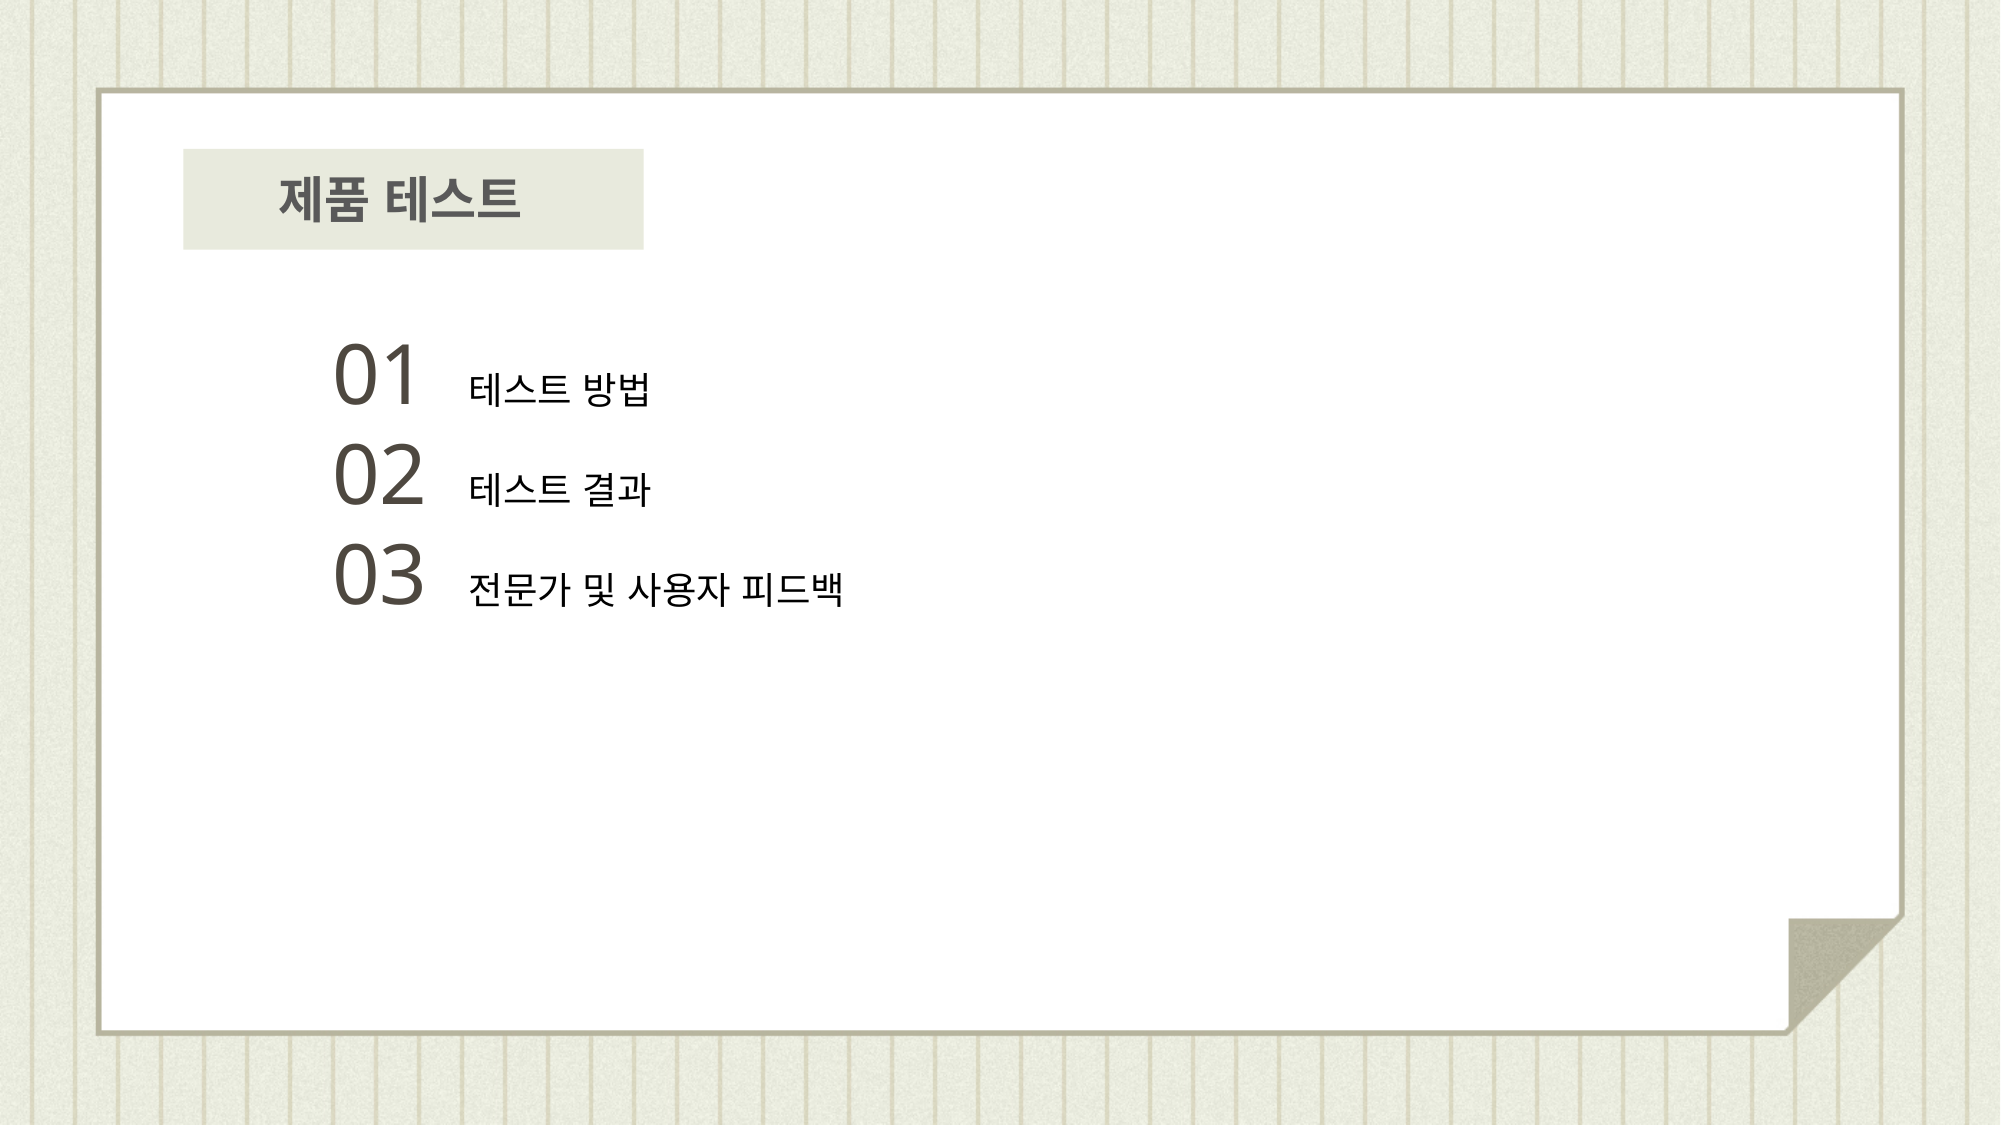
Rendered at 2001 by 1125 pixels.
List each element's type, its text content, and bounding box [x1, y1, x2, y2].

text_box [182, 148, 645, 251]
picture [0, 0, 2001, 1125]
text_box 제품 테스트 [263, 161, 564, 237]
text_box 01 테스트 방법 02 테스트 결과 03 전문가 및 사용자 피드백 [317, 313, 1177, 629]
